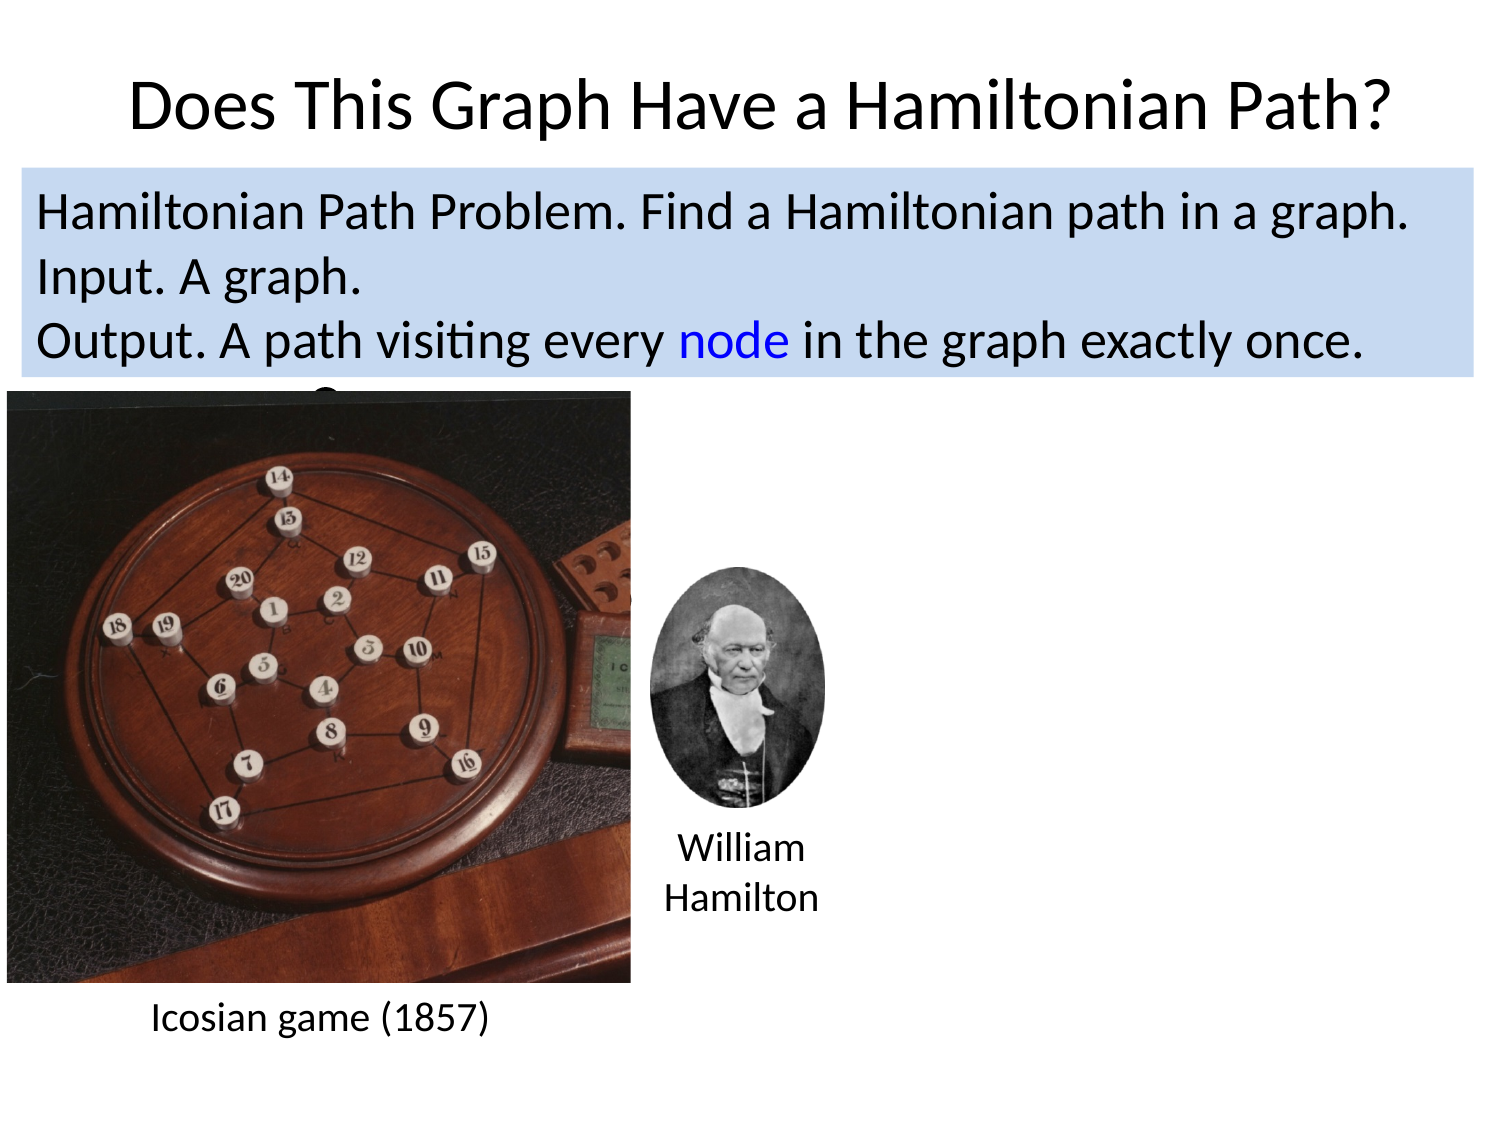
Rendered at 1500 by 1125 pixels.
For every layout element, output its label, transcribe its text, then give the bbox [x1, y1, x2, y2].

text_box Icosian game (1857) [30, 990, 611, 1047]
text_box Hamiltonian Path Problem. Find a Hamiltonian path in a graph. Input. A graph. Output. A path visiting every node in the graph exactly once. [21, 167, 1474, 378]
text_box William Hamilton [636, 811, 850, 927]
picture [649, 567, 826, 808]
text_box Does This Graph Have a Hamiltonian Path? [112, 37, 1463, 163]
picture [6, 391, 631, 983]
